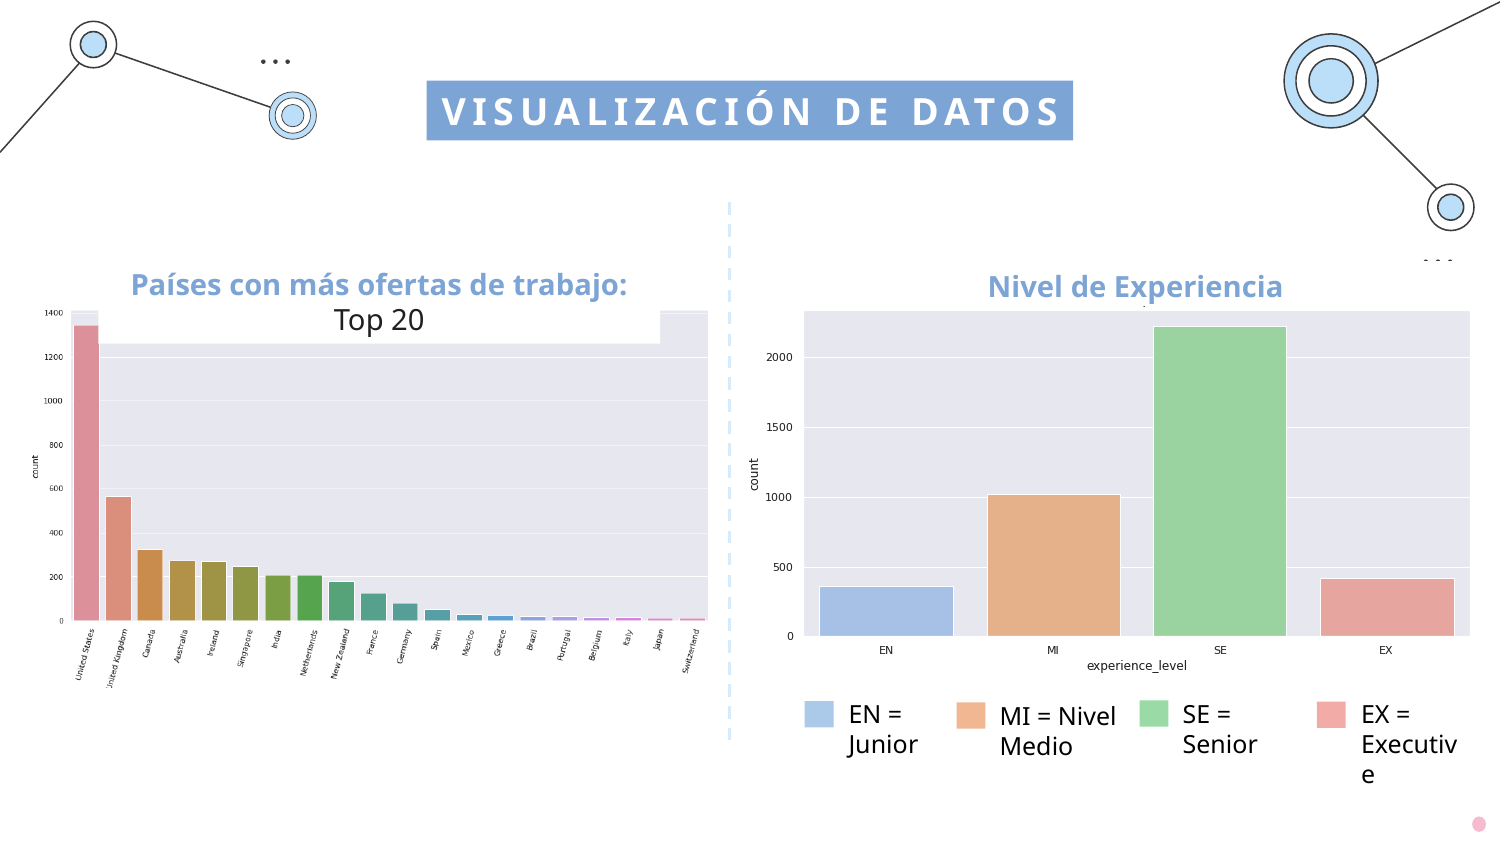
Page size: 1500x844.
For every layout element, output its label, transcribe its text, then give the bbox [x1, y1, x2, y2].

text_box [1470, 814, 1489, 834]
text_box SE = Senior [1167, 693, 1285, 766]
text_box [954, 700, 984, 731]
picture [743, 306, 1482, 685]
text_box VISUALIZACIÓN DE DATOS [426, 80, 1074, 141]
text_box Países con más ofertas de trabajo: Top 20 [98, 258, 661, 294]
text_box [1315, 700, 1346, 730]
text_box [803, 699, 833, 729]
text_box MI = Nivel Medio [984, 693, 1143, 768]
text_box Nivel de Experiencia [803, 261, 1469, 305]
text_box EN = Junior [833, 693, 950, 767]
picture [28, 296, 724, 689]
text_box [1143, 698, 1167, 729]
text_box EX = Executive [1346, 691, 1483, 796]
